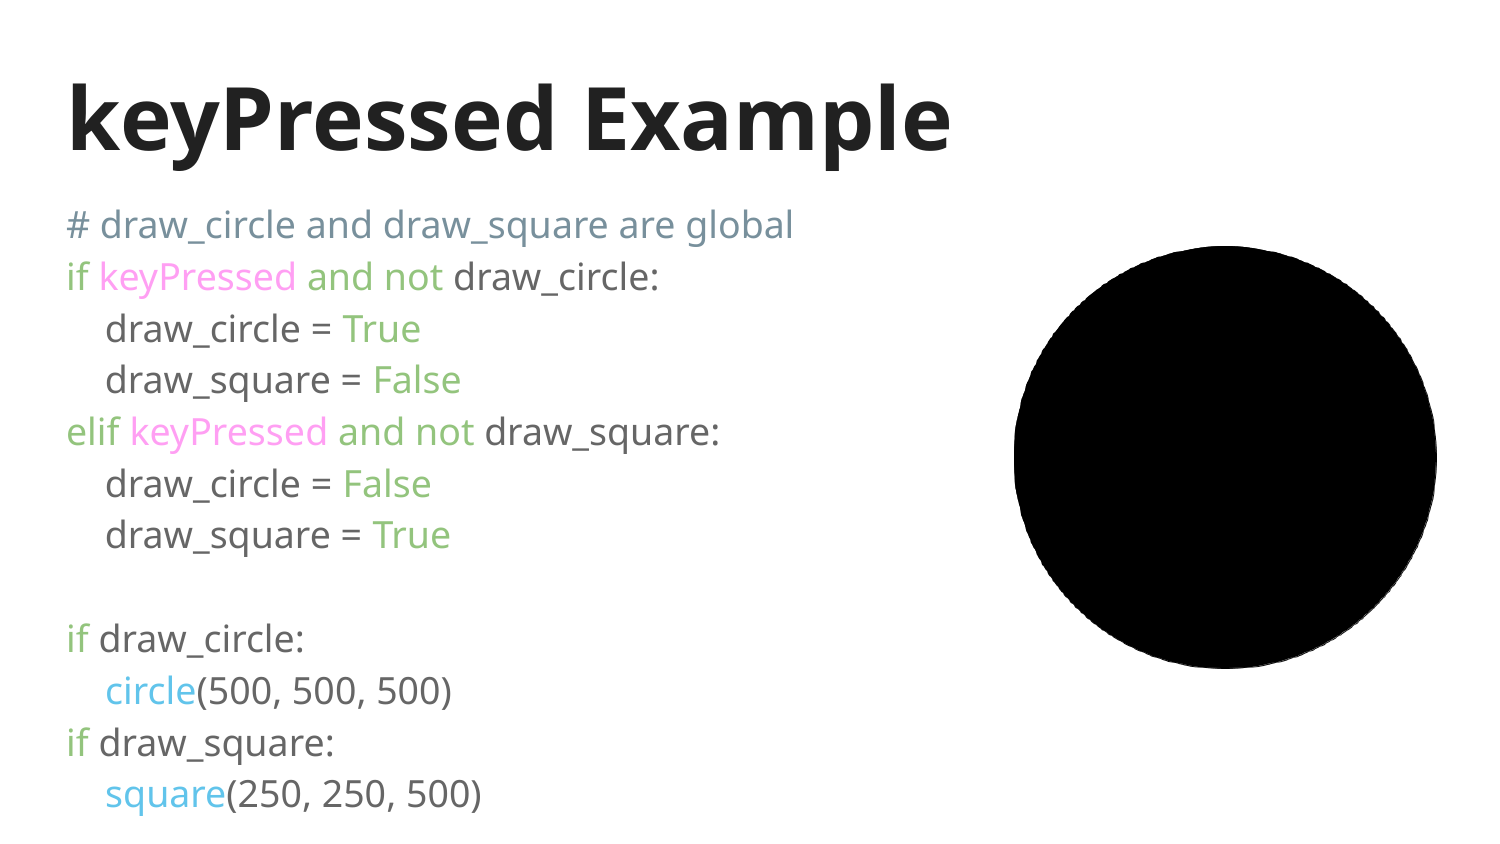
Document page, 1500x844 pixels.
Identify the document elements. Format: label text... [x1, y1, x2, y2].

picture [1003, 228, 1462, 723]
list # draw_circle and draw_square are global if keyPressed and not draw_circle: draw_circle = True draw_square = False elif keyPressed and not draw_square: draw_circle = False draw_square = True if draw_circle: circle(500, 500, 500) if draw_square: square(250, 250, 500) [51, 179, 1491, 750]
title keyPressed Example [51, 48, 1449, 179]
